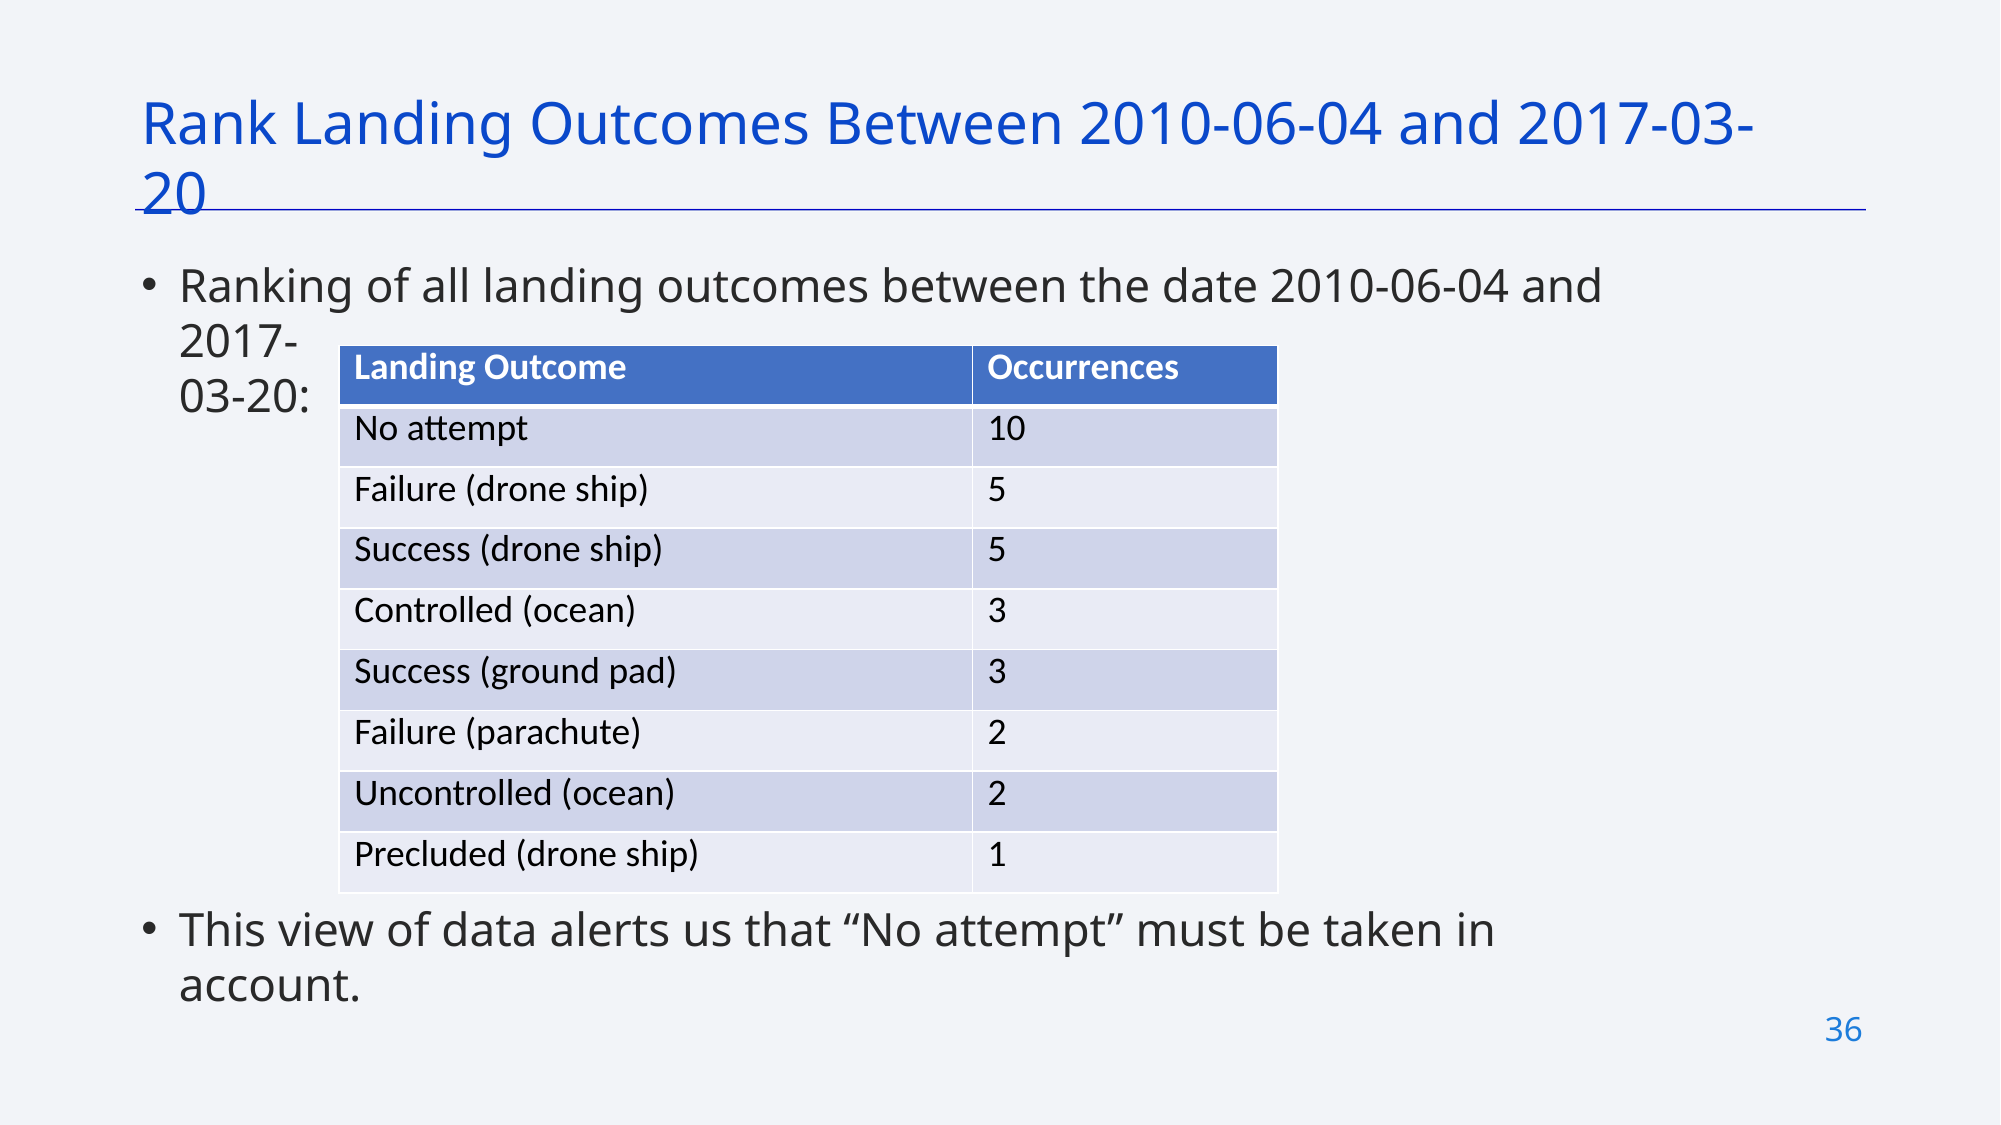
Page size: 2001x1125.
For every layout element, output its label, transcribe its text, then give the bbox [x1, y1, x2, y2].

table_cell 10 [973, 409, 1277, 466]
table_cell Success (drone ship) [340, 529, 972, 588]
table_header Occurrences [973, 346, 1277, 404]
table_cell 5 [973, 529, 1277, 588]
table_header Landing Outcome [340, 346, 972, 404]
picture [0, 0, 2000, 1125]
table_cell Precluded (drone ship) [340, 833, 972, 892]
table_cell 5 [973, 468, 1277, 527]
table_cell 3 [973, 590, 1277, 649]
text_box This view of data alerts us that “No attempt” must be taken in account. [139, 898, 1567, 1011]
table_cell Failure (drone ship) [340, 468, 972, 527]
table_cell No attempt [340, 409, 972, 466]
table_cell Uncontrolled (ocean) [340, 772, 972, 831]
table_cell 2 [973, 711, 1277, 770]
slide_number ‹#› [1818, 1001, 1872, 1125]
table_cell Controlled (ocean) [340, 590, 972, 649]
table_cell Success (ground pad) [340, 650, 972, 710]
table_cell 2 [973, 772, 1277, 831]
text_box Ranking of all landing outcomes between the date 2010-06-04 and 2017- 03-20: [139, 274, 1654, 422]
title Rank Landing Outcomes Between 2010-06-04 and 2017-03-20 [139, 83, 1767, 274]
table_cell 3 [973, 650, 1277, 710]
table_cell Failure (parachute) [340, 711, 972, 770]
table_cell 1 [973, 833, 1277, 892]
